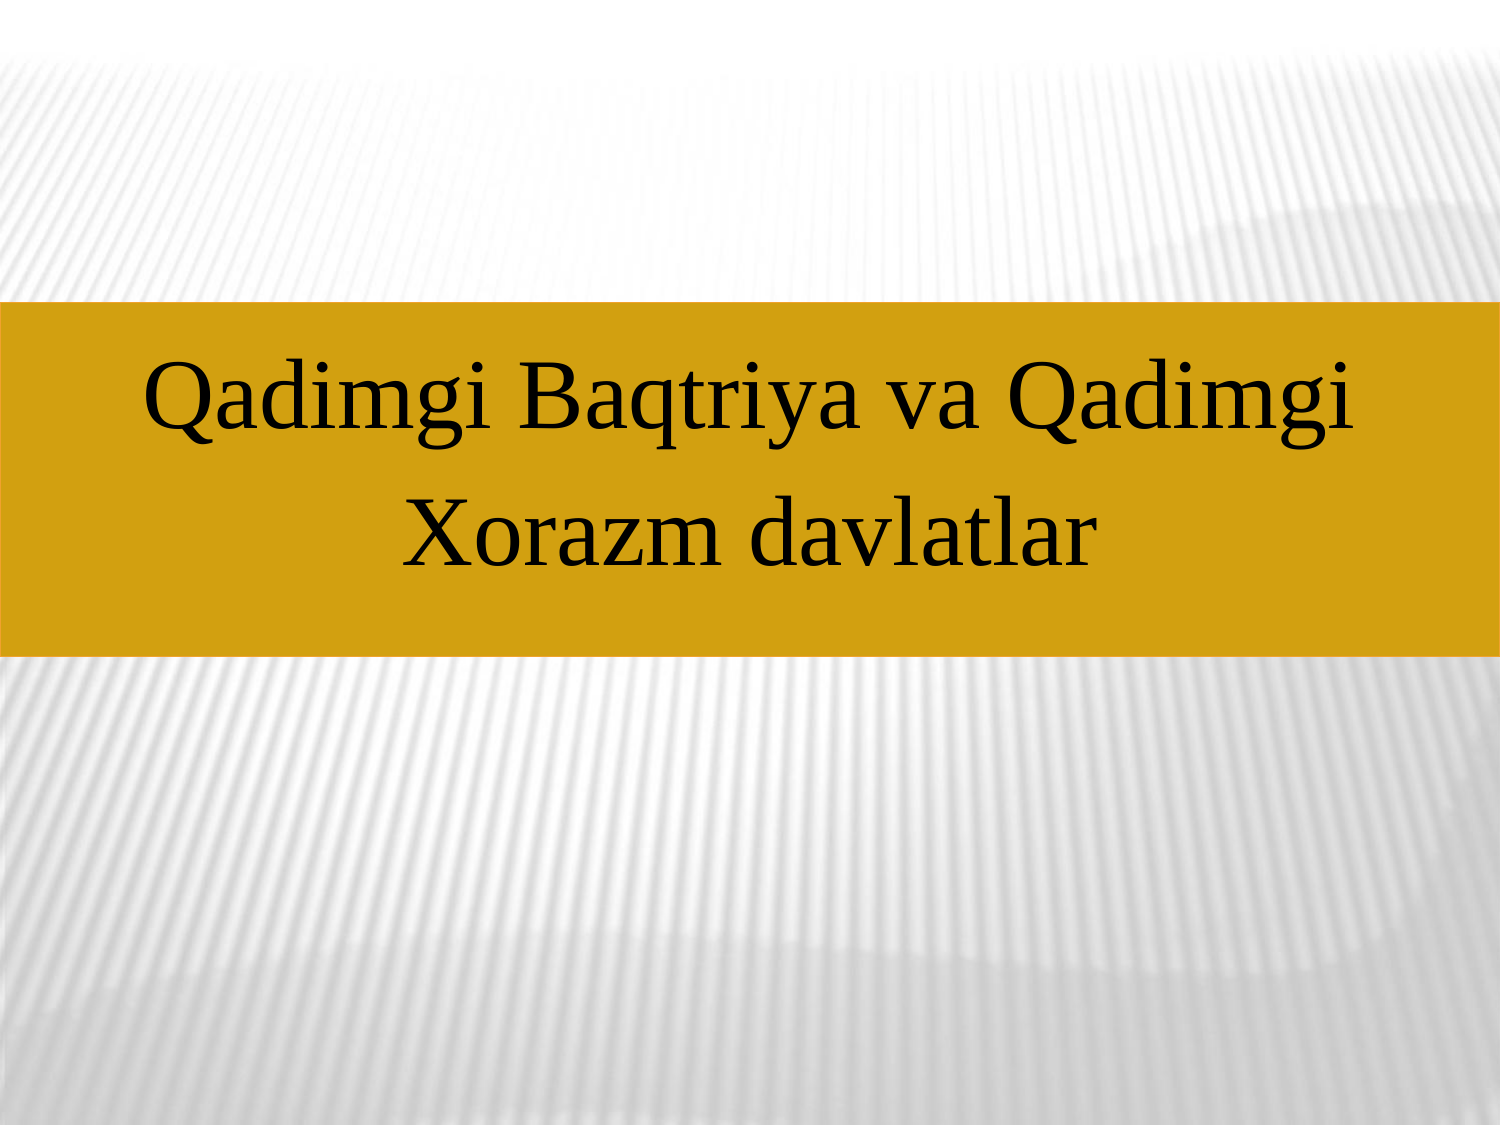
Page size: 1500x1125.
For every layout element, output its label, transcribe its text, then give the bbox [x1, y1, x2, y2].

picture [0, 657, 1500, 1125]
picture [0, 0, 1500, 302]
subtitle Qadimgi Baqtriya va Qadimgi Xorazm davlatlar [0, 302, 1500, 657]
